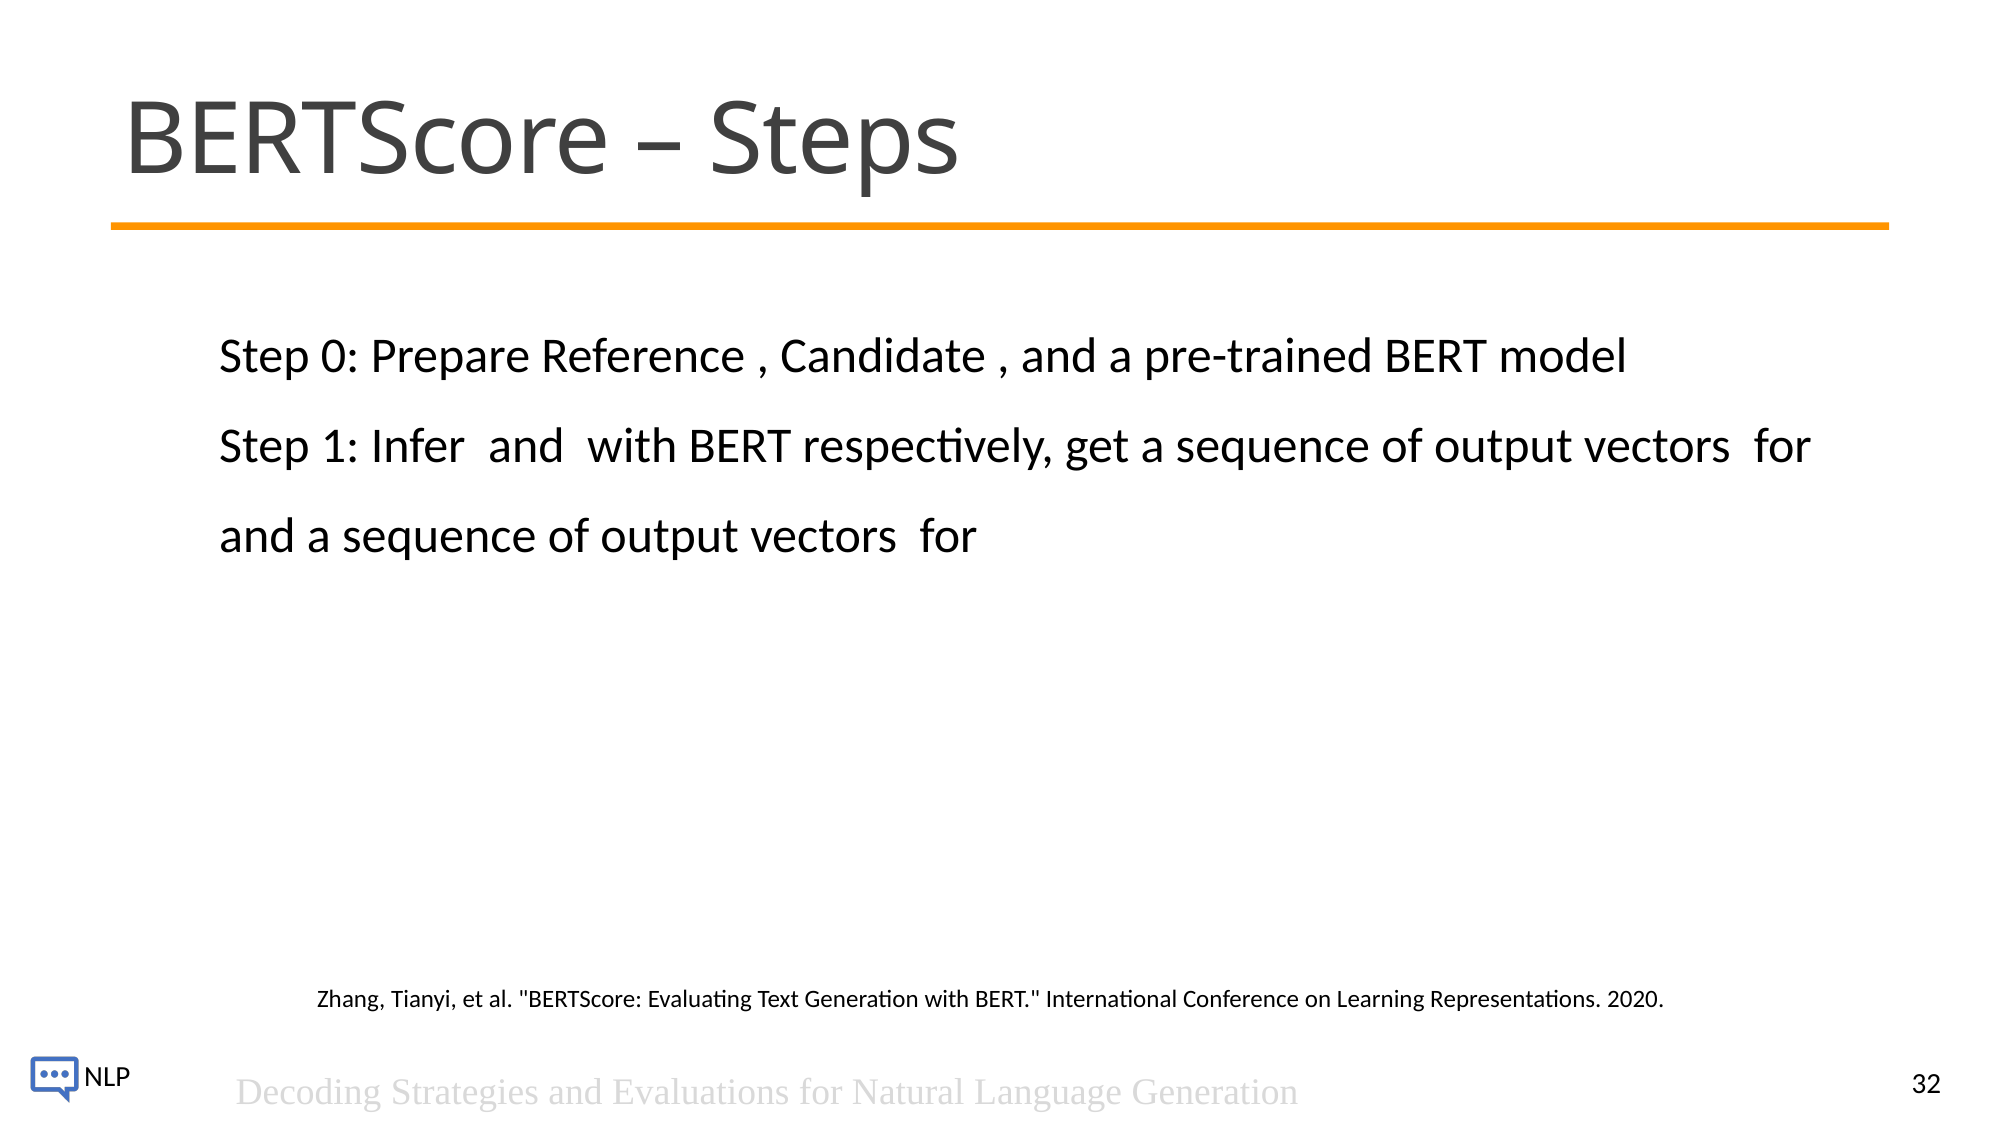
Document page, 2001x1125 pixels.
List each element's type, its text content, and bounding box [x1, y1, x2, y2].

slide_number 32 [1740, 1052, 1957, 1113]
text_box Zhang, Tianyi, et al. "BERTScore: Evaluating Text Generation with BERT." International Conference on Learning Representations. 2020. [302, 975, 1698, 1020]
title BERTScore – Steps [107, 58, 1899, 228]
text_box Decoding Strategies and Evaluations for Natural Language Generation [220, 1059, 1349, 1120]
picture [23, 1047, 86, 1110]
